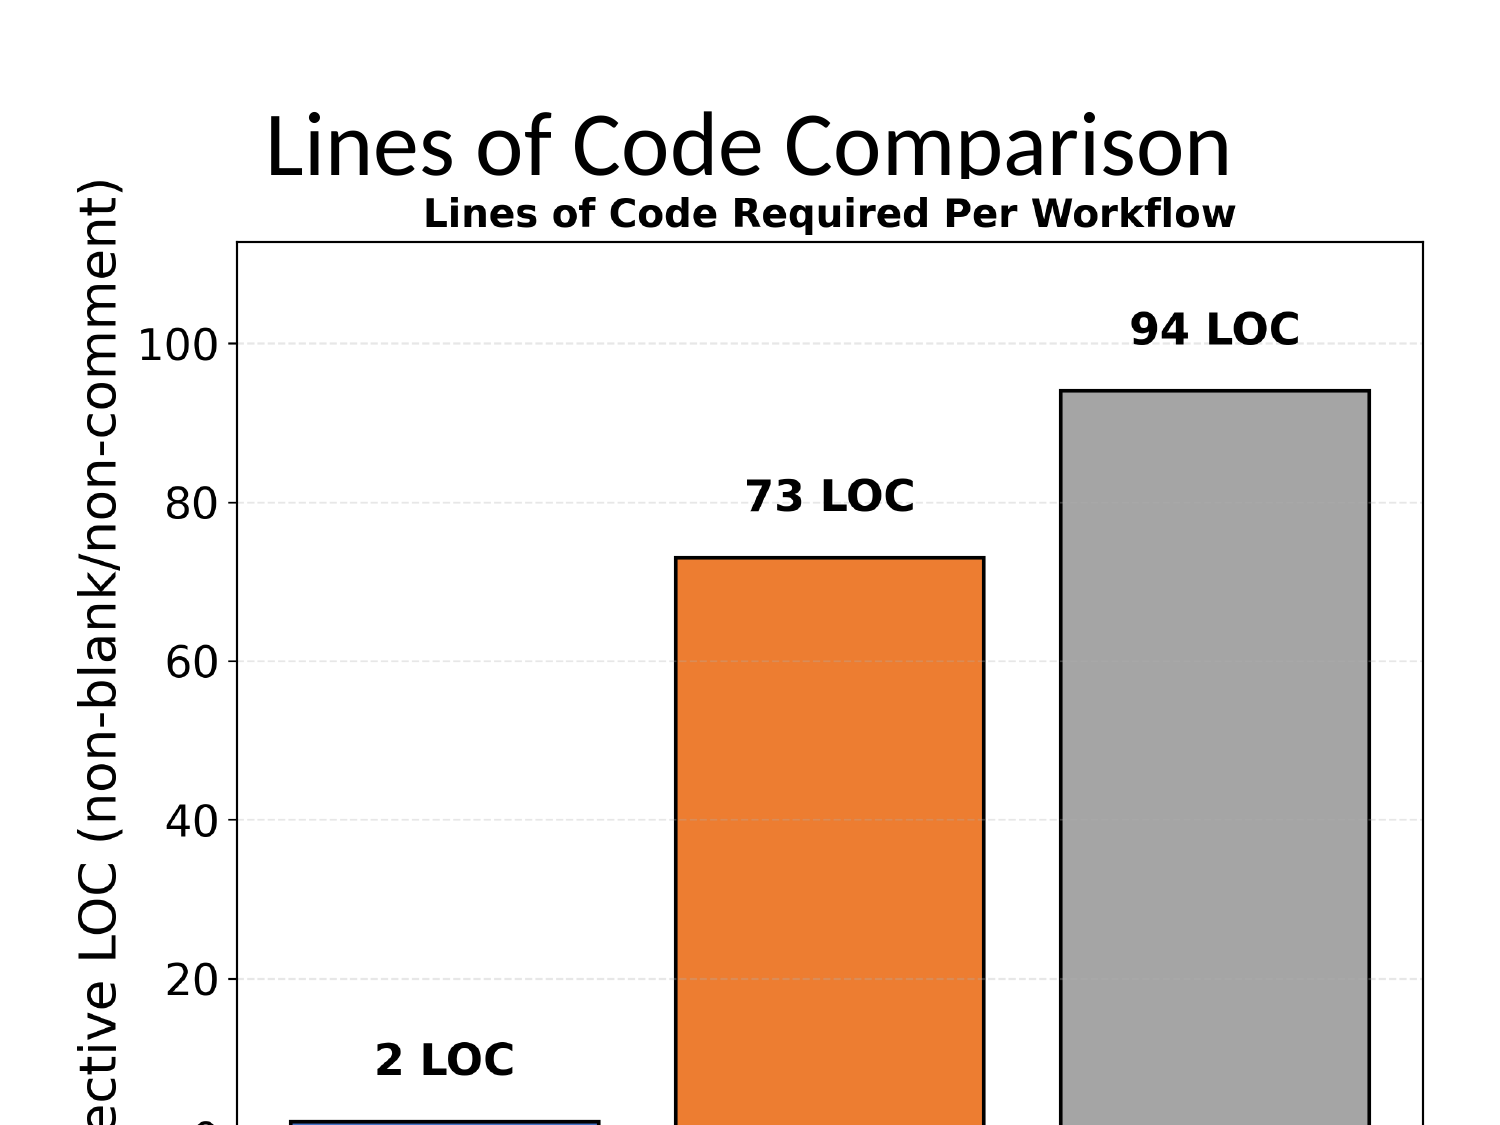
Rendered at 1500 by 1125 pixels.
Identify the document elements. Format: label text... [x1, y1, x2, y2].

picture [59, 179, 1441, 1125]
title Lines of Code Comparison [75, 45, 1425, 178]
